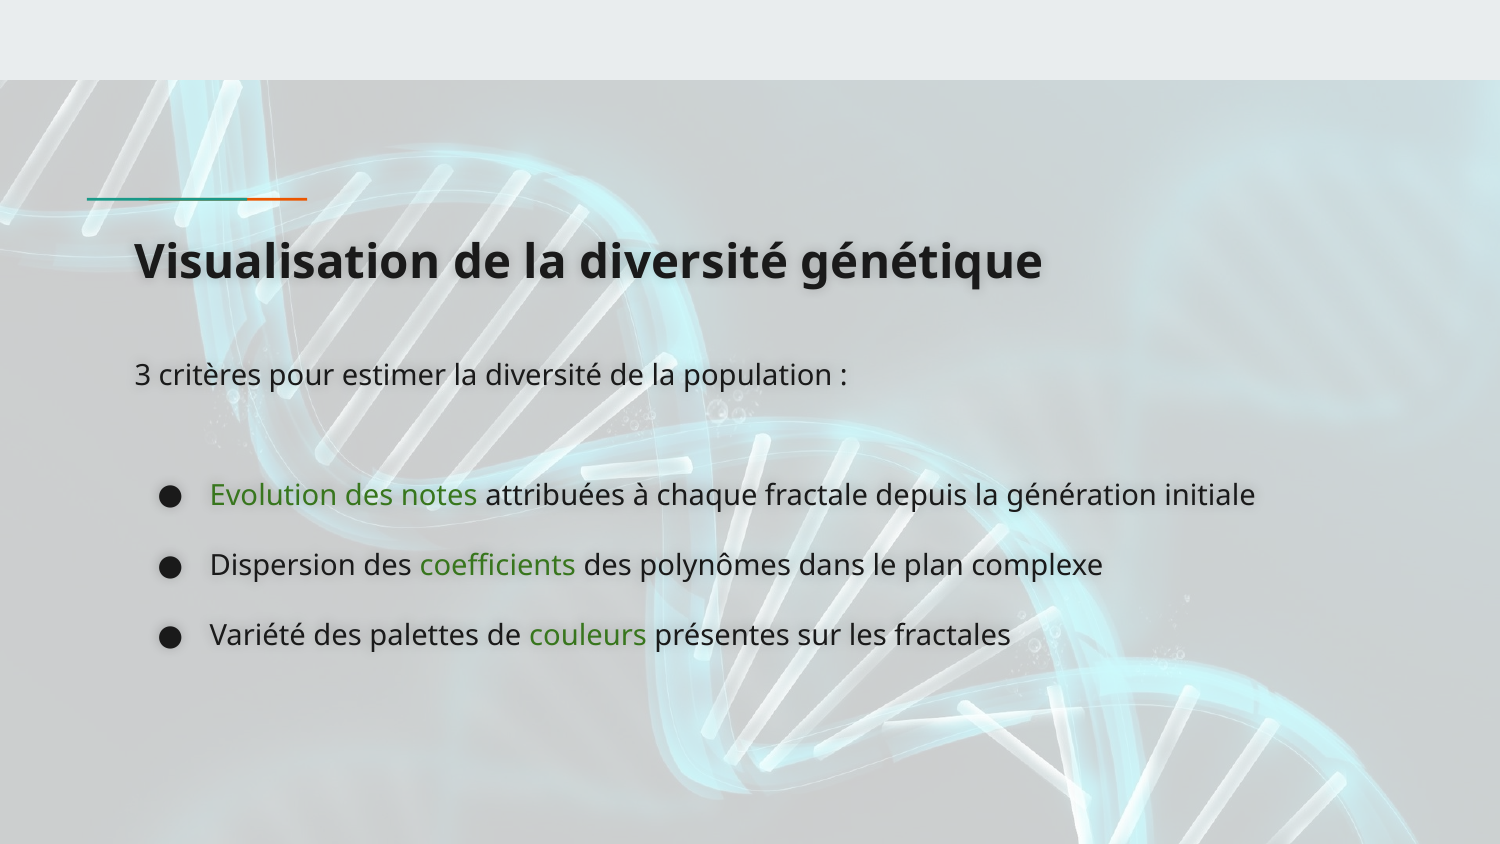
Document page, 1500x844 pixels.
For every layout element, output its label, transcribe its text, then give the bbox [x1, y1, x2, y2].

list 3 critères pour estimer la diversité de la population : Evolution des notes attribuées à chaque fractale depuis la génération initiale Dispersion des coefficients des polynômes dans le plan complexe Variété des palettes de couleurs présentes sur les fractales [119, 341, 1381, 712]
title Visualisation de la diversité génétique [119, 216, 1381, 305]
